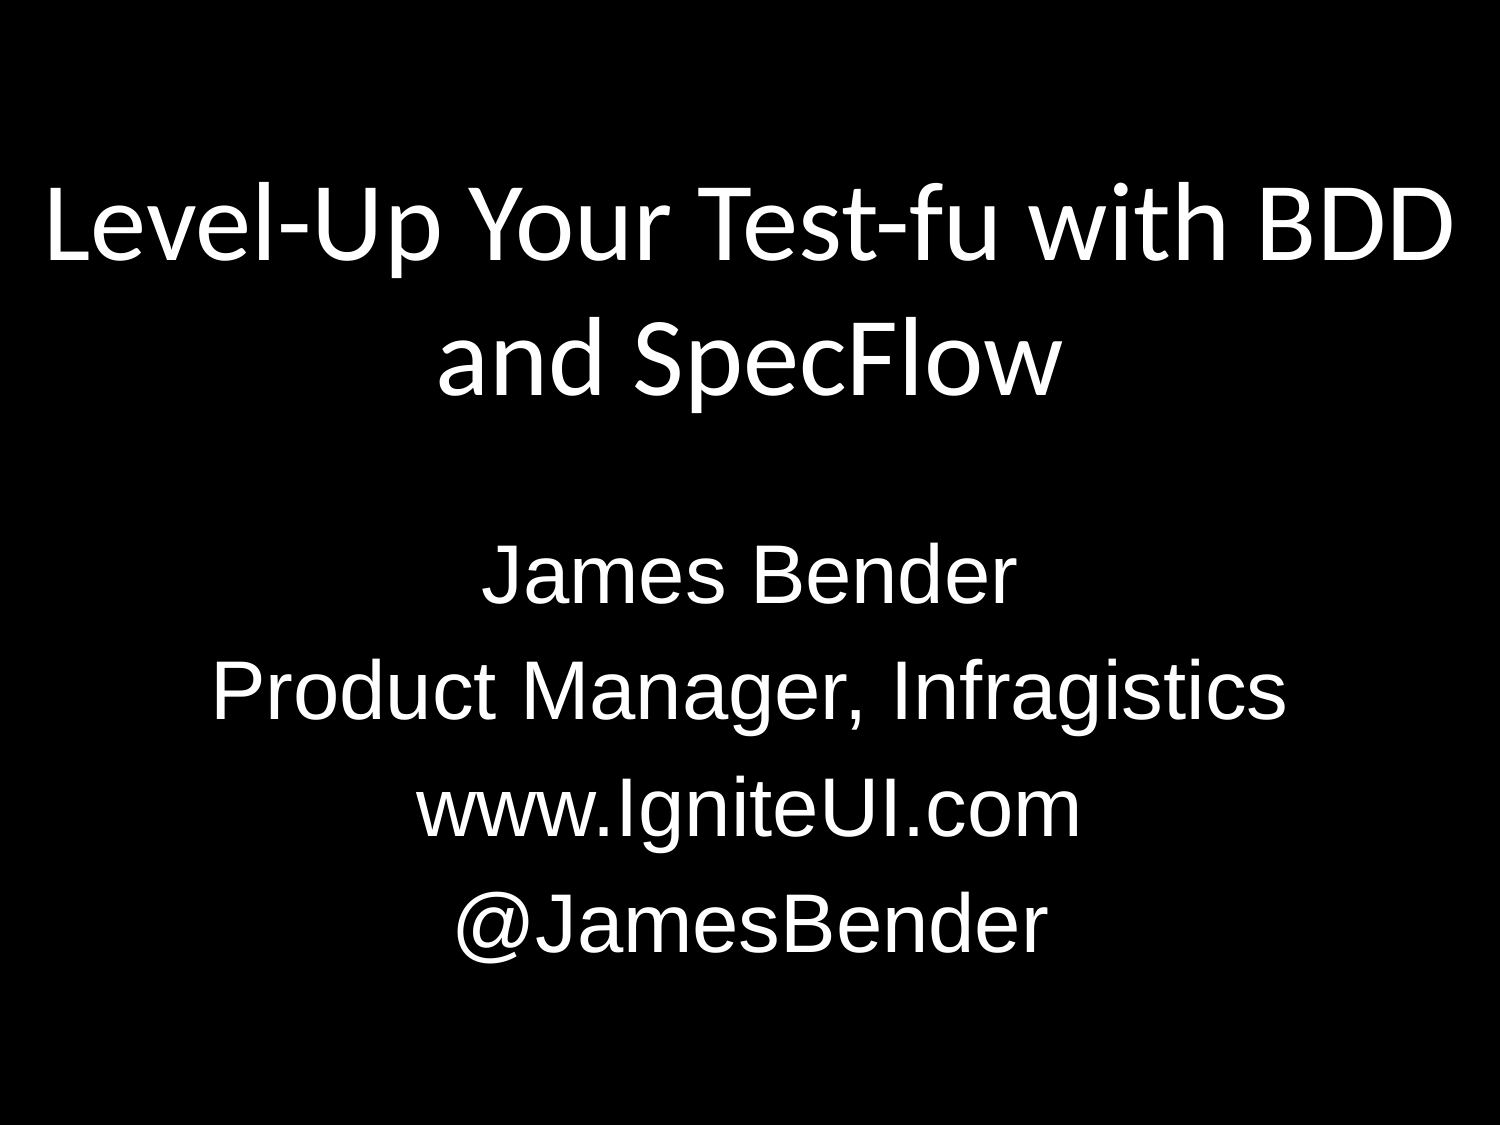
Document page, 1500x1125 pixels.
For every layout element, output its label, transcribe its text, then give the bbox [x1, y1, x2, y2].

title Level-Up Your Test-fu with BDD and SpecFlow [0, 162, 1500, 404]
subtitle James Bender Product Manager, Infragistics www.IgniteUI.com @JamesBender [0, 512, 1500, 988]
